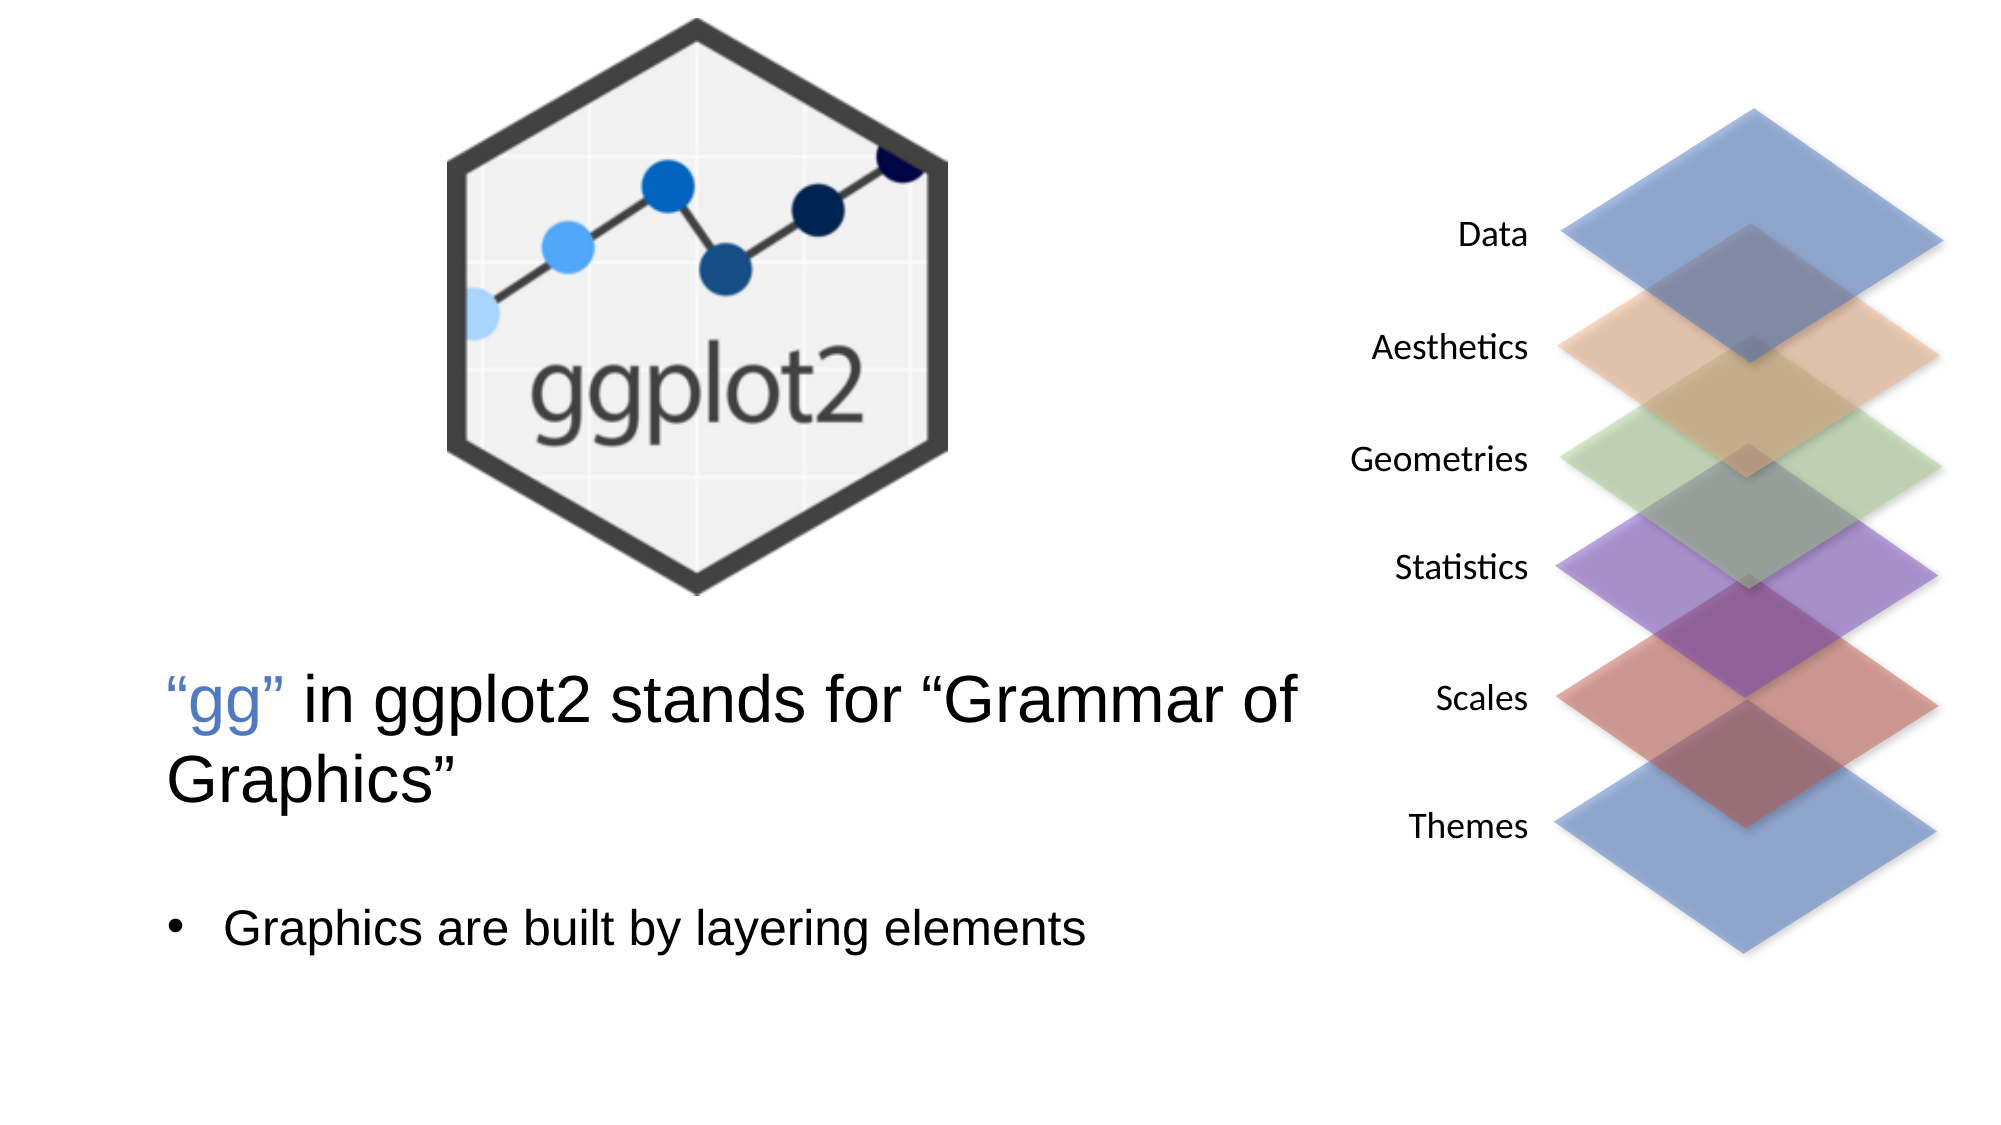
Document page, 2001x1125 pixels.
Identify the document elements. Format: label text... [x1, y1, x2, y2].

text_box Scales [1343, 665, 1544, 725]
text_box Themes [1343, 793, 1544, 854]
text_box Geometries [1302, 426, 1544, 487]
text_box Statistics [1302, 534, 1544, 595]
text_box [1557, 408, 1945, 591]
text_box [1553, 516, 1941, 700]
text_box “gg” in ggplot2 stands for “Grammar of Graphics” Graphics are built by layering elements [152, 648, 1343, 1084]
text_box Aesthetics [1302, 314, 1544, 374]
text_box [1558, 107, 1946, 365]
text_box [1555, 293, 1943, 480]
text_box Data [1302, 201, 1544, 262]
text_box [1553, 637, 1941, 830]
picture [447, 18, 948, 596]
text_box [1551, 765, 1939, 956]
